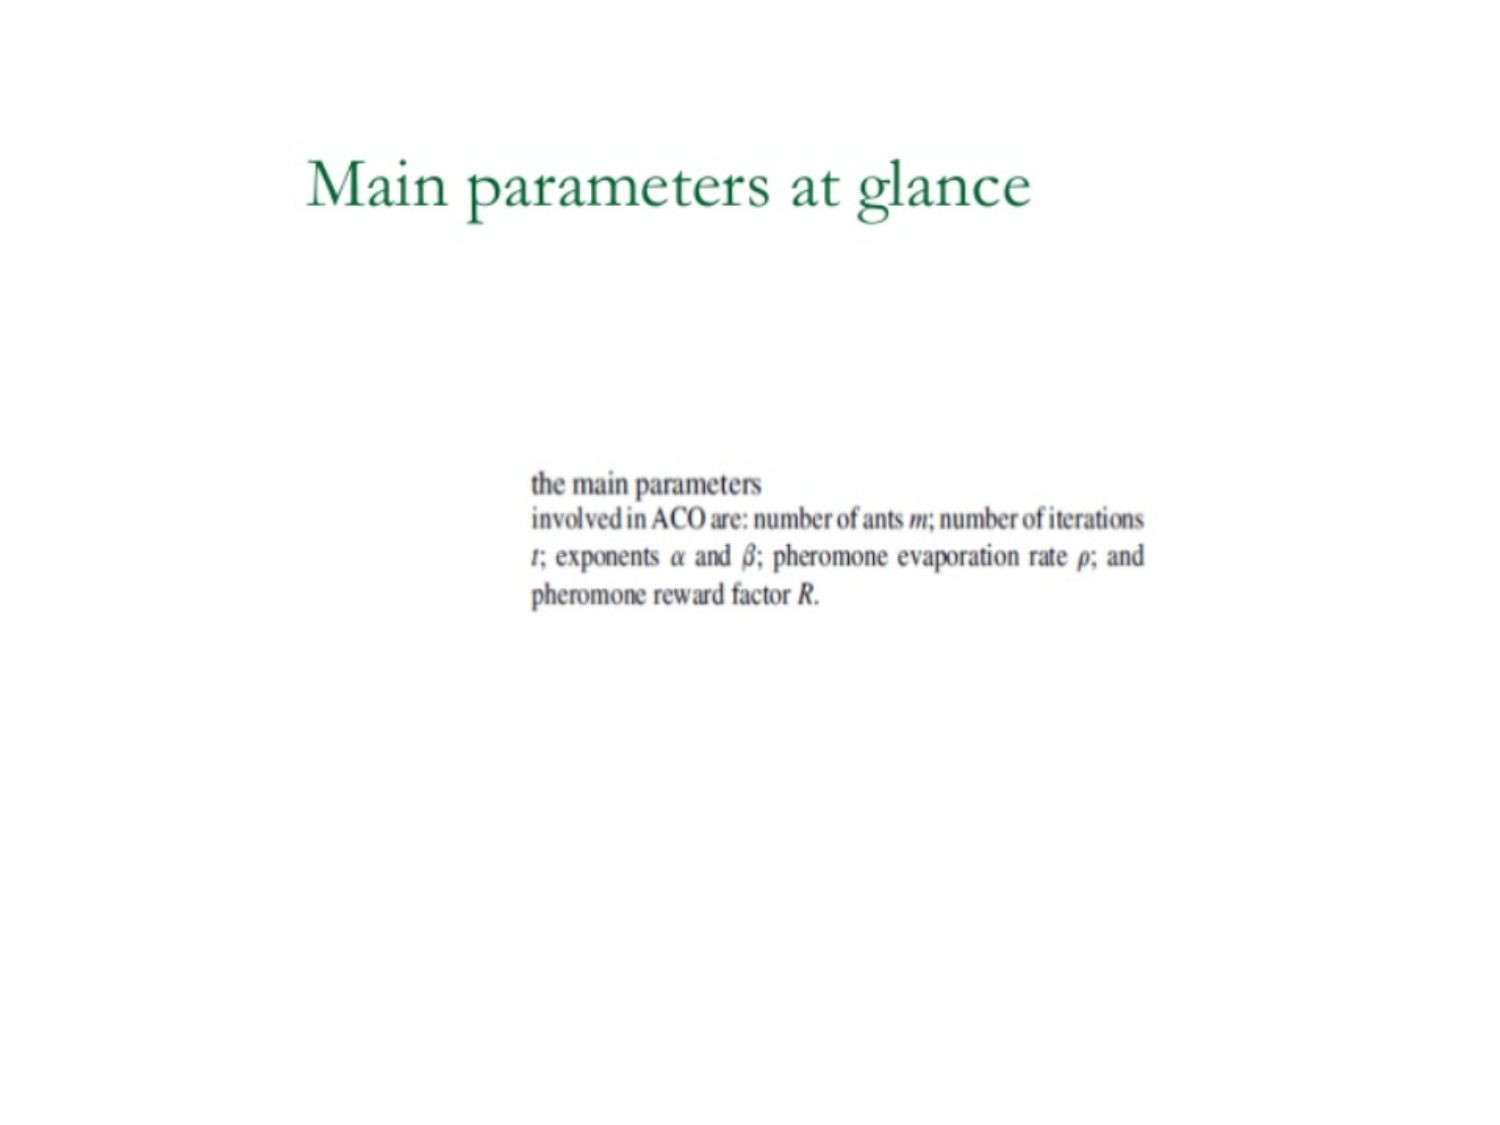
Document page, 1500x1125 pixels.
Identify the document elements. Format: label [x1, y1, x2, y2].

picture [287, 136, 1203, 696]
